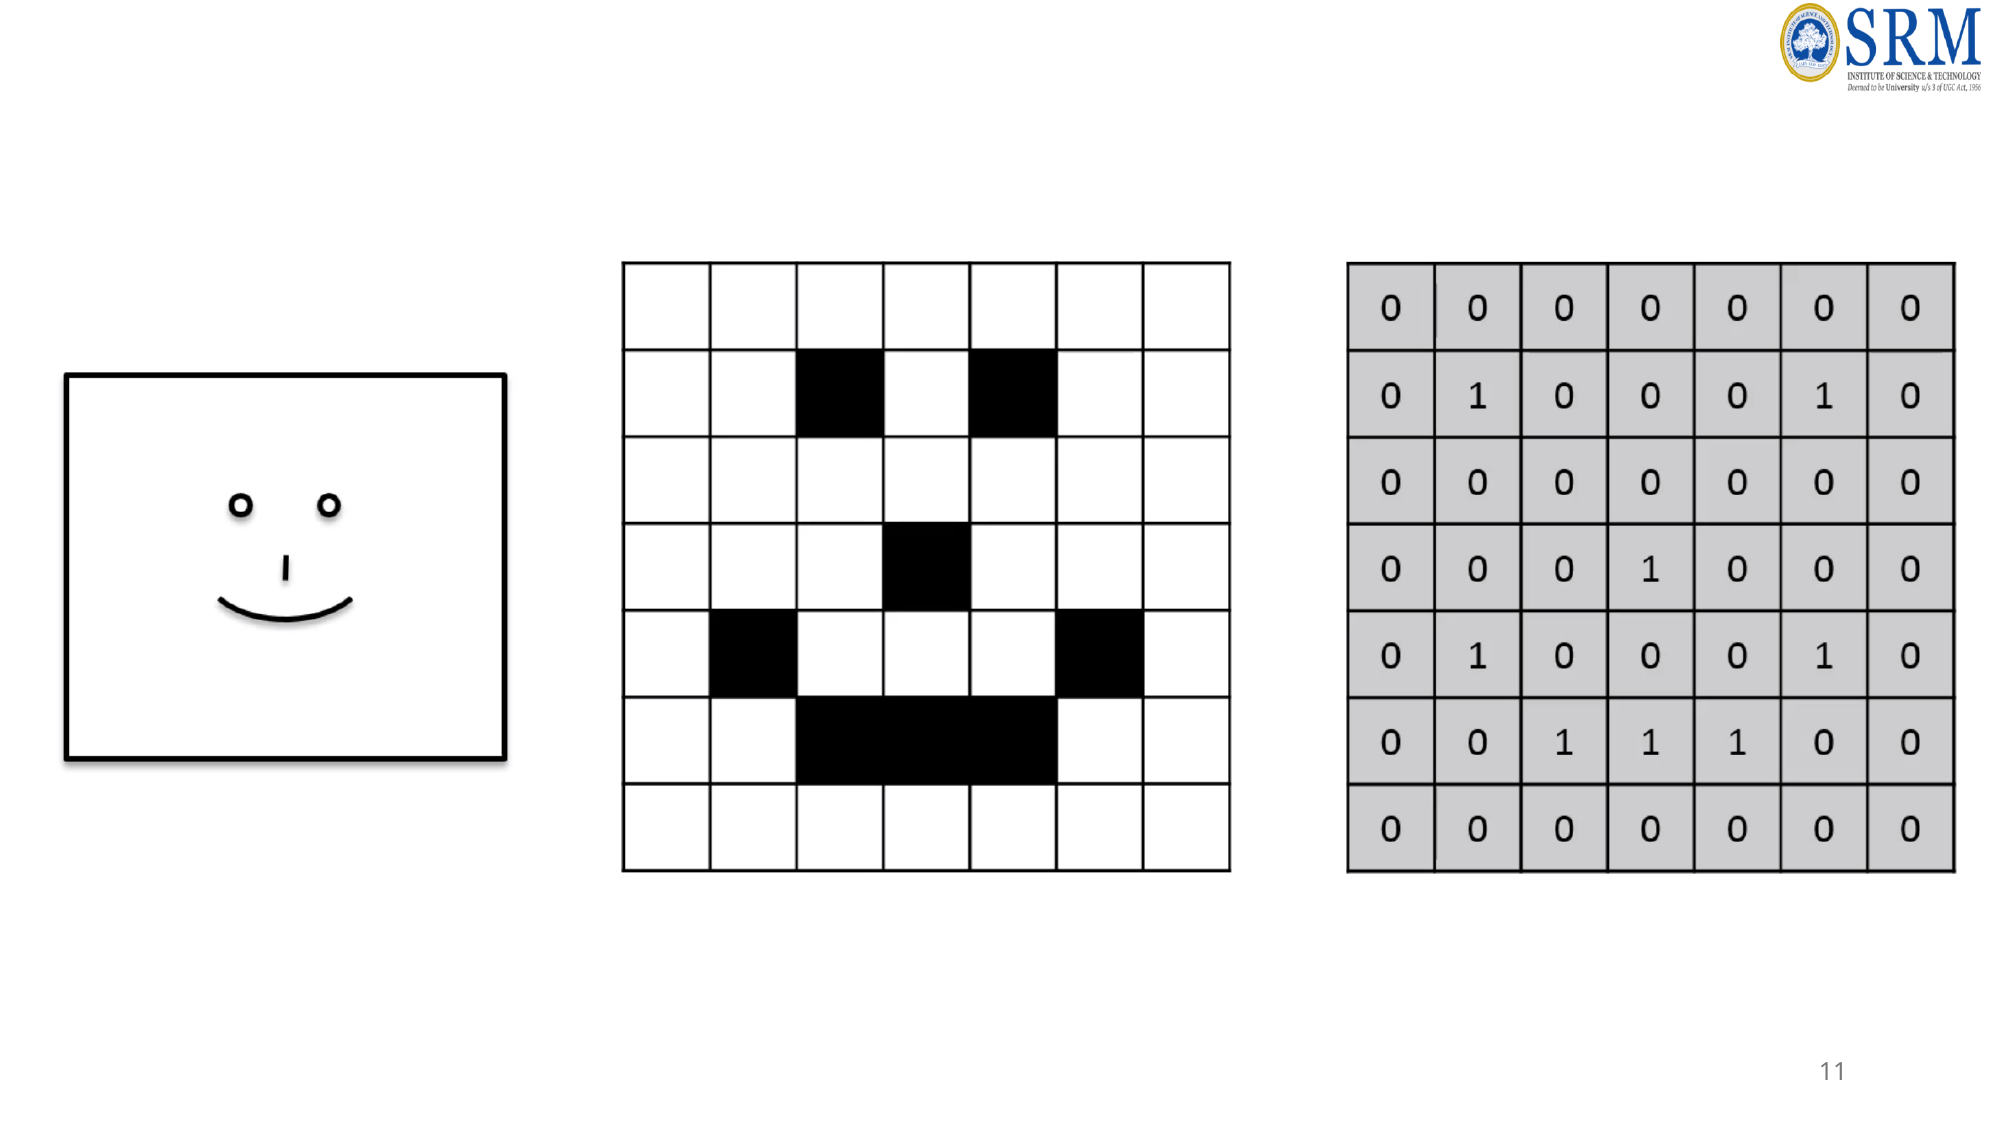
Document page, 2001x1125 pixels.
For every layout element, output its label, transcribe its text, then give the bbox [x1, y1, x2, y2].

picture [1779, 3, 1981, 92]
slide_number 11 [1412, 1042, 1863, 1103]
picture [0, 175, 2000, 950]
